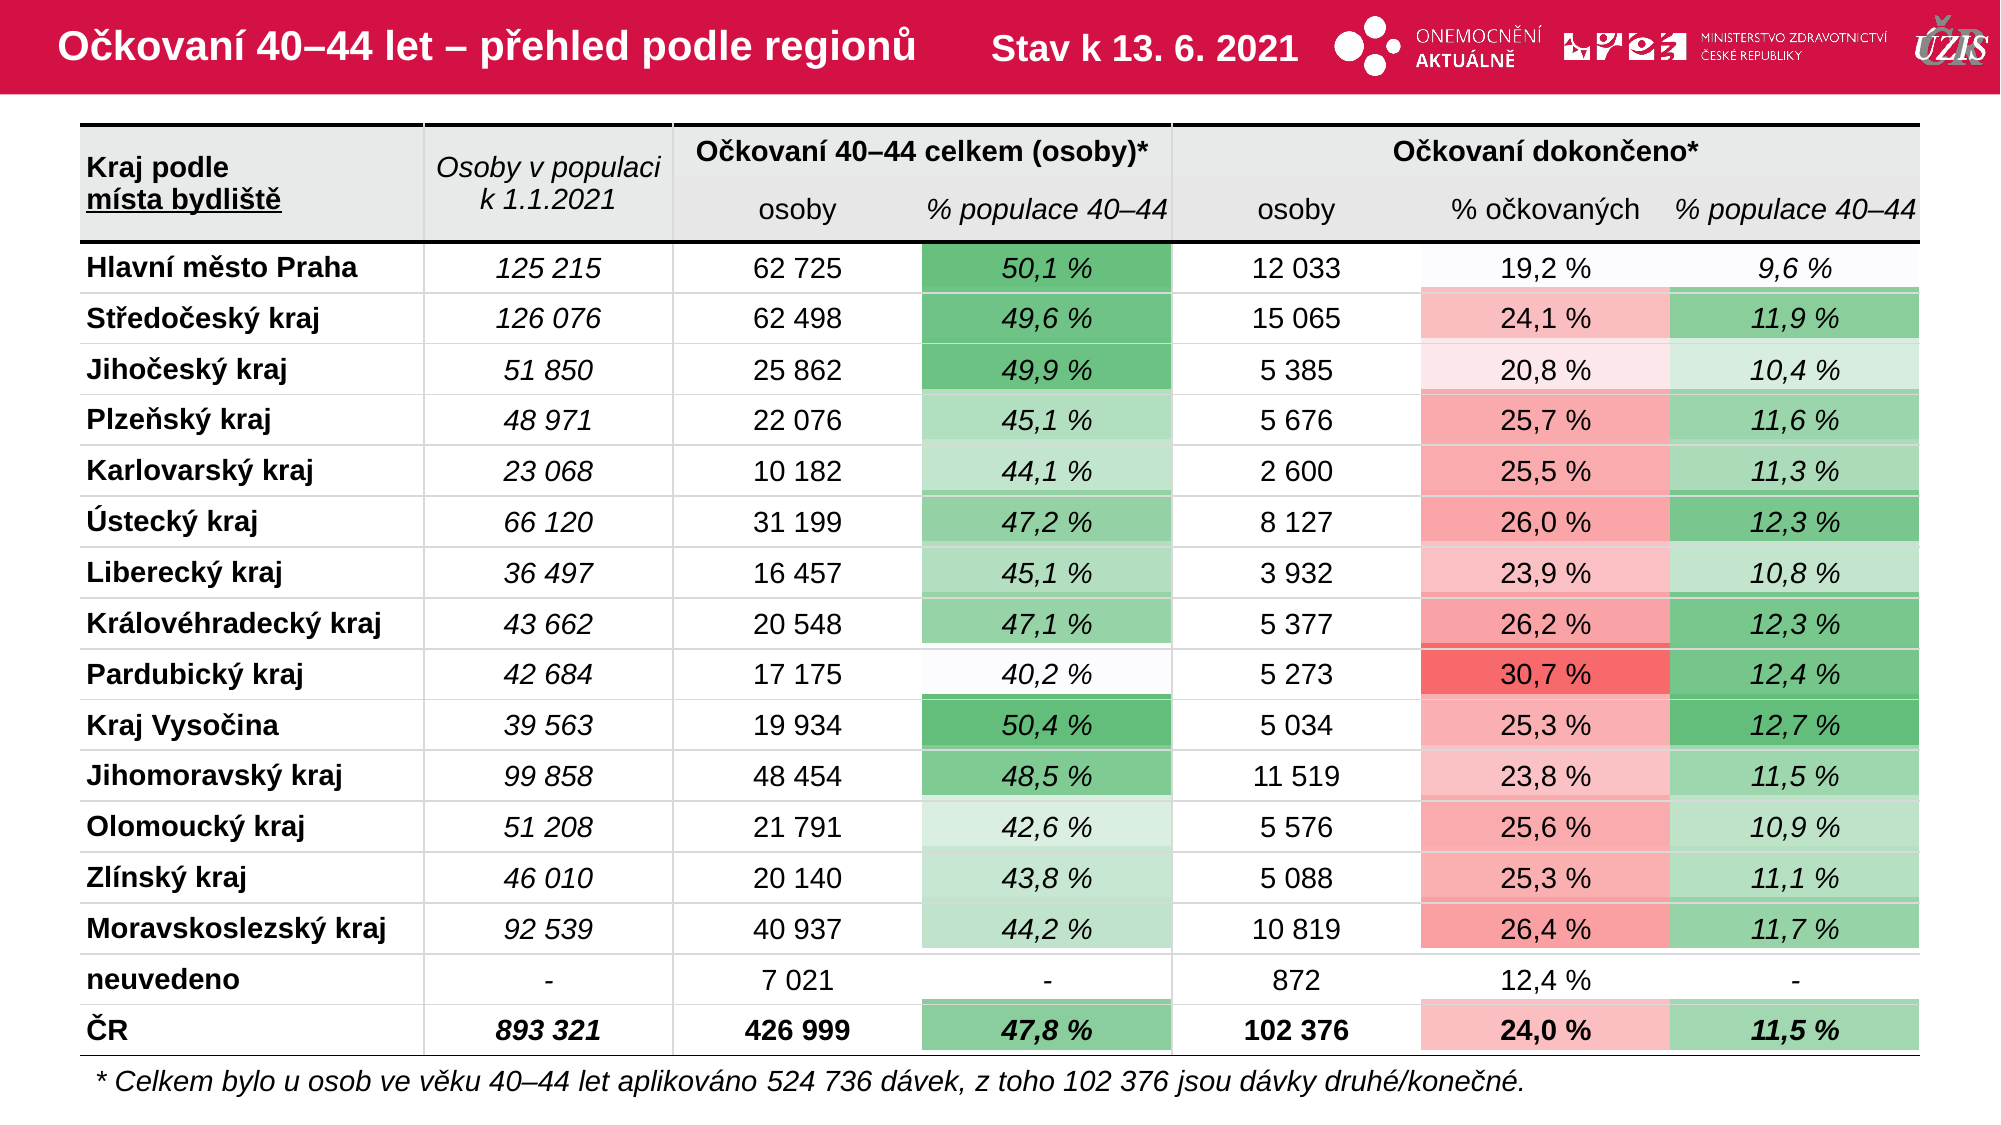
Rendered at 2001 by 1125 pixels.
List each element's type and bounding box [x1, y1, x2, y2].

table_cell [1173, 446, 1920, 495]
table_cell [674, 599, 1171, 648]
table_cell [425, 904, 672, 953]
table_cell [674, 751, 1171, 800]
table_cell [425, 497, 672, 546]
table_cell [425, 599, 672, 648]
title [42, 0, 1262, 95]
table_cell [674, 294, 1171, 343]
table_cell [1173, 802, 1920, 851]
table_cell [80, 1005, 423, 1055]
table_header [1173, 127, 1920, 176]
table_cell [80, 853, 423, 902]
text_box [976, 16, 1421, 77]
table_cell [80, 955, 423, 1004]
table_cell [1173, 904, 1920, 953]
table_cell [80, 548, 423, 597]
picture [1563, 31, 1888, 60]
table_cell [80, 802, 423, 851]
table_cell [425, 548, 672, 597]
table_cell [80, 904, 423, 953]
table_cell [425, 955, 672, 1004]
table_cell [674, 955, 1171, 1004]
table_cell [80, 599, 423, 648]
table_cell [80, 244, 423, 292]
table_cell [674, 1005, 1171, 1055]
table_cell [425, 244, 672, 292]
table_cell [425, 294, 672, 343]
table_cell [425, 395, 672, 444]
table_header [425, 127, 672, 240]
table_cell [80, 751, 423, 800]
table_cell [80, 700, 423, 749]
picture [1421, 16, 1542, 76]
table_cell [1173, 395, 1920, 444]
table_cell [425, 802, 672, 851]
table_cell [425, 446, 672, 495]
table_cell [674, 395, 1171, 444]
table_cell [425, 751, 672, 800]
table_cell [1173, 244, 1920, 292]
table_cell [674, 548, 1171, 597]
table_cell [674, 904, 1171, 953]
table_cell [674, 700, 1171, 749]
table_cell [80, 294, 423, 343]
table_cell [425, 853, 672, 902]
table_cell [1173, 751, 1920, 800]
table_cell [80, 650, 423, 699]
table_cell [80, 497, 423, 546]
table_cell [1173, 1005, 1920, 1055]
table_cell [674, 446, 1171, 495]
table_cell [425, 650, 672, 699]
table_cell [80, 344, 423, 394]
table_cell [1173, 294, 1920, 343]
table_cell [425, 700, 672, 749]
table_cell [425, 1005, 672, 1055]
table_cell [1173, 344, 1920, 394]
table_cell [1173, 497, 1920, 546]
table_cell [1173, 548, 1920, 597]
table_header [674, 127, 1171, 176]
table_cell [80, 446, 423, 495]
table_cell [674, 853, 1171, 902]
table_cell [674, 650, 1171, 699]
table_cell [674, 176, 1171, 240]
table_cell [674, 244, 1171, 292]
table_cell [425, 344, 672, 394]
table_cell [1173, 853, 1920, 902]
picture [1915, 15, 1989, 66]
table_cell [1173, 955, 1920, 1004]
table_header [80, 127, 423, 240]
table_cell [674, 497, 1171, 546]
table_cell [674, 802, 1171, 851]
table_cell [1173, 700, 1920, 749]
table_cell [674, 344, 1171, 394]
table_cell [80, 395, 423, 444]
table_cell [1173, 650, 1920, 699]
text_box [80, 1055, 1871, 1105]
table_cell [1173, 176, 1920, 240]
table_cell [1173, 599, 1920, 648]
